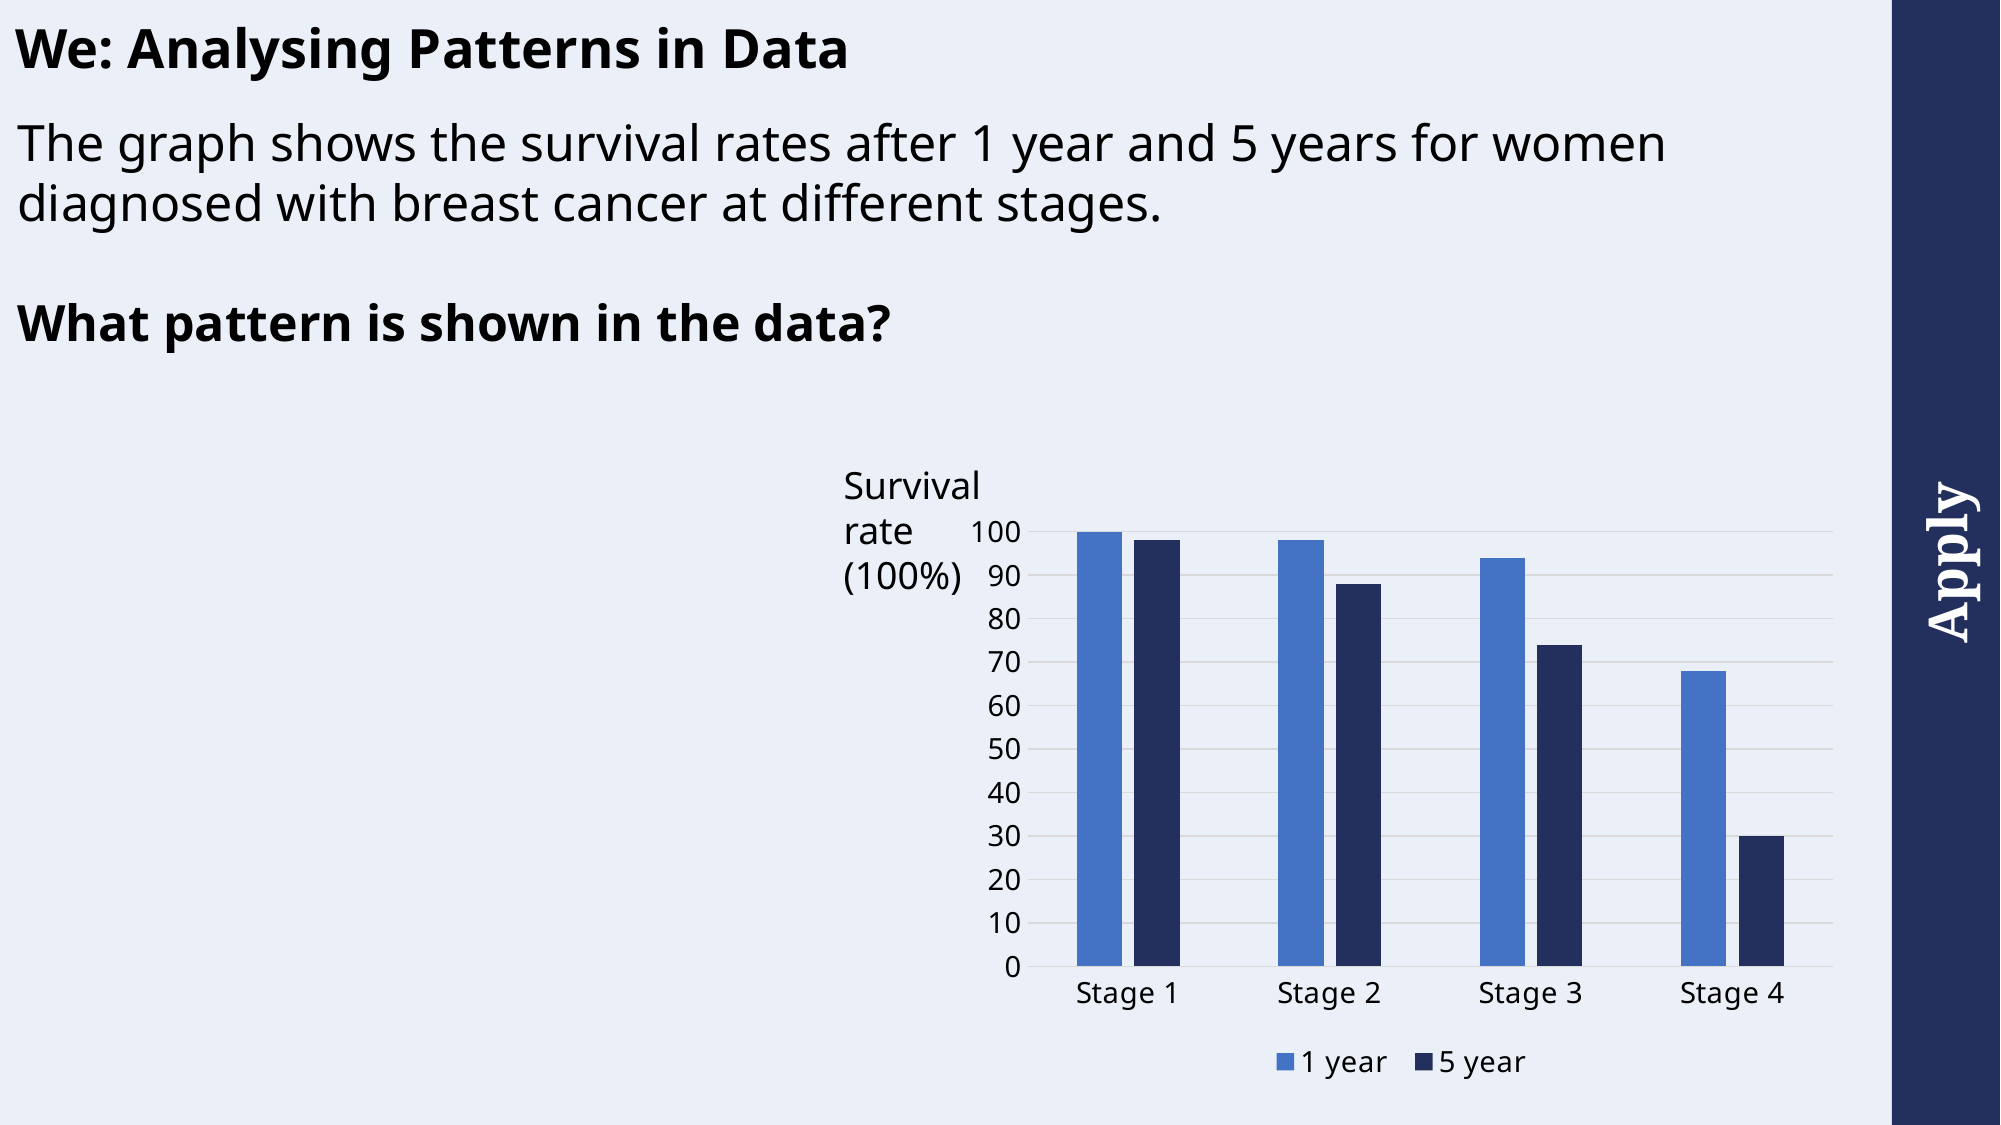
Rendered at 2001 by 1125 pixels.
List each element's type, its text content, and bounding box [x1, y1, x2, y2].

text_box Survival rate (100%) [828, 454, 1053, 605]
text_box The graph shows the survival rates after 1 year and 5 years for women diagnosed with breast cancer at different stages. What pattern is shown in the data? [2, 104, 1757, 359]
title We: Analysing Patterns in Data [0, 0, 1743, 111]
chart [952, 499, 1852, 1089]
